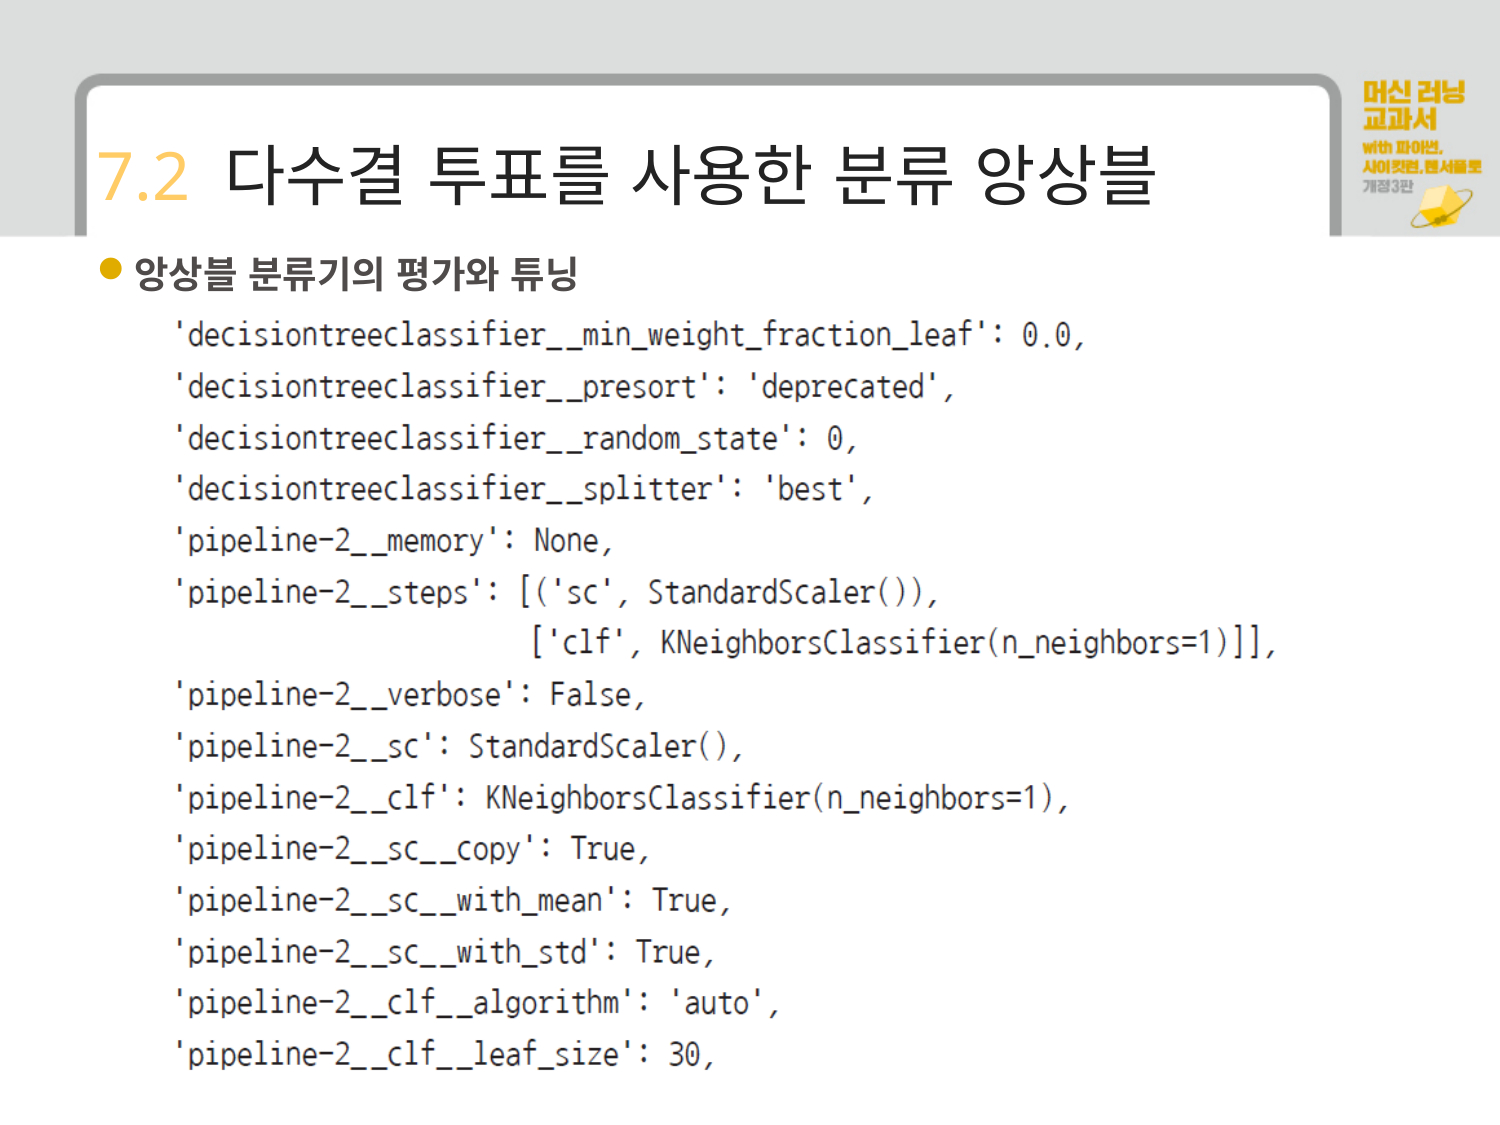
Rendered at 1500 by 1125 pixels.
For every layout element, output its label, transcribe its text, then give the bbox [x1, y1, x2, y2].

picture [0, 0, 1500, 1125]
list 앙상블 분류기의 평가와 튜닝 [81, 239, 1412, 1054]
title 7.2 다수결 투표를 사용한 분류 앙상블 [81, 90, 1412, 222]
